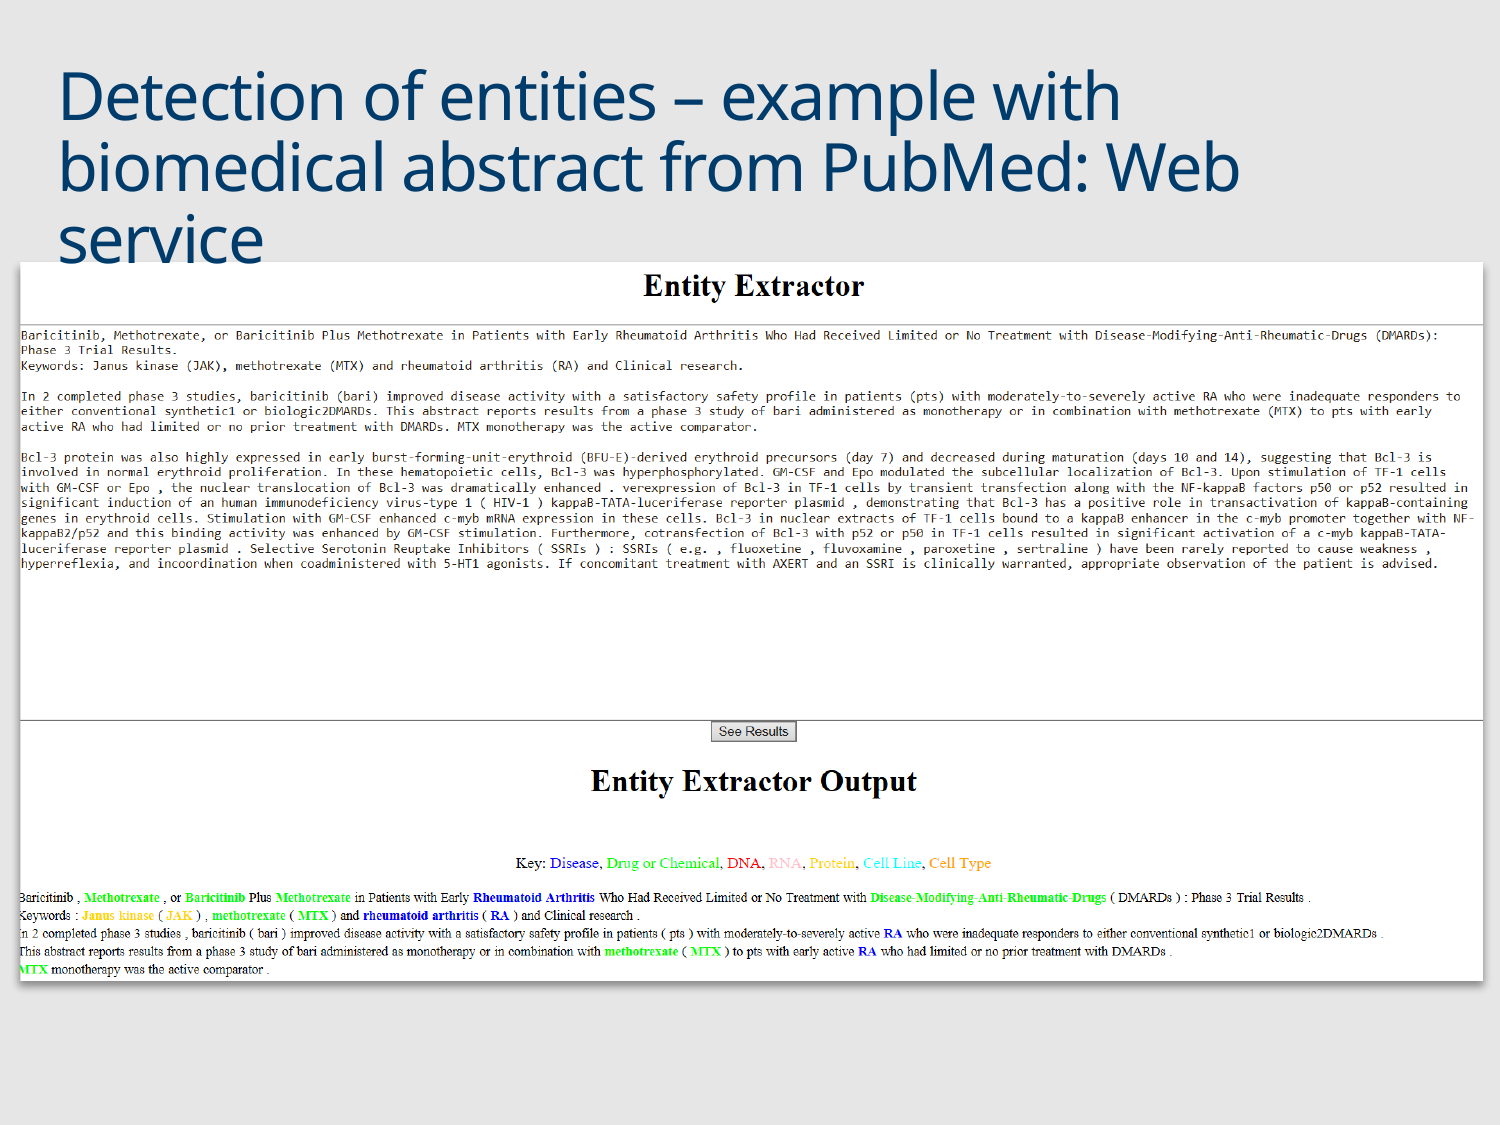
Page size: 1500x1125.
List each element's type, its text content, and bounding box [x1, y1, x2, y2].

title Detection of entities – example with biomedical abstract from PubMed: Web service [33, 47, 1468, 196]
picture [20, 262, 1484, 982]
